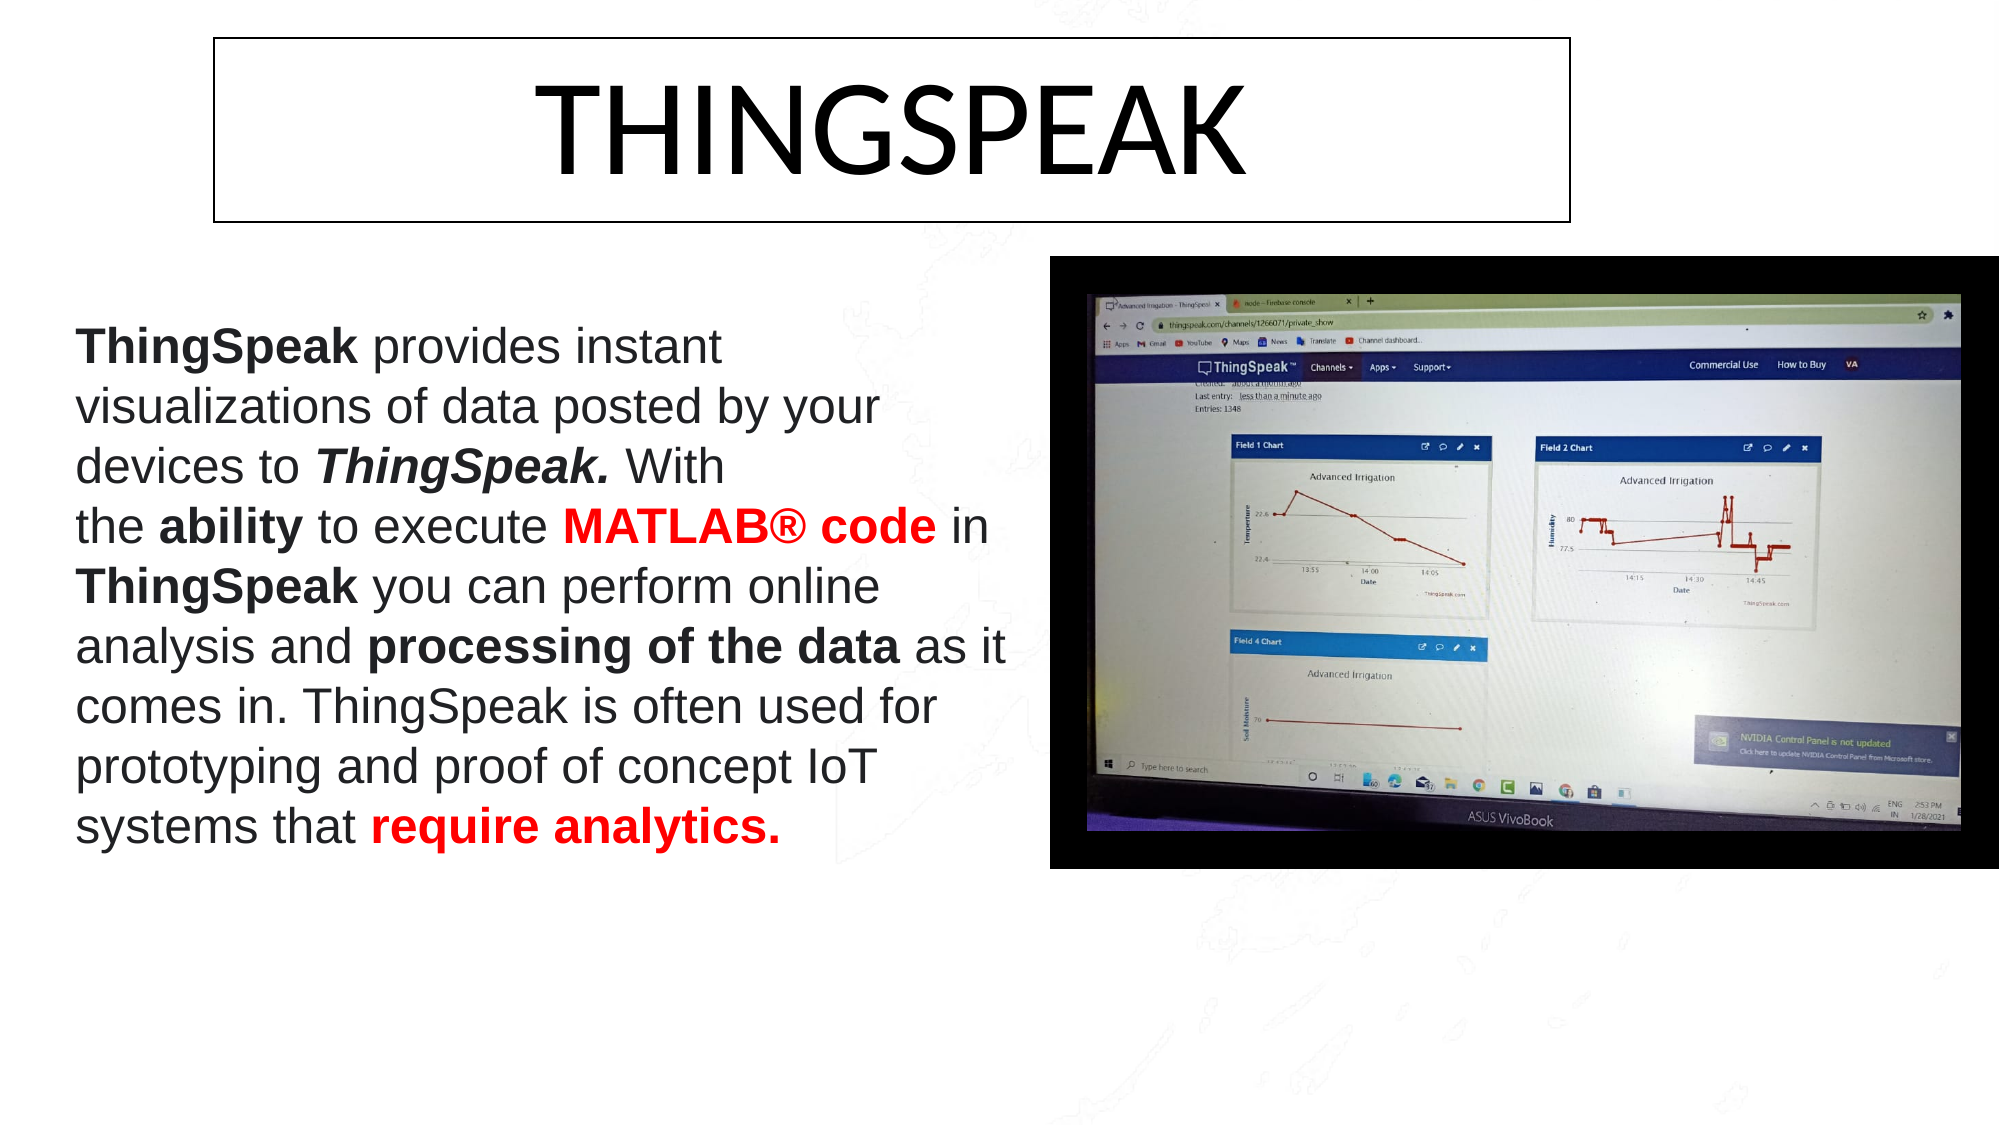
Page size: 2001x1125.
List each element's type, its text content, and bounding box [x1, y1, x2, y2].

picture [793, 0, 2000, 1125]
text_box ThingSpeak provides instant visualizations of data posted by your devices to ThingSpeak. With the ability to execute MATLAB® code in ThingSpeak you can perform online analysis and processing of the data as it comes in. ThingSpeak is often used for prototyping and proof of concept IoT systems that require analytics. [60, 305, 793, 861]
title THINGSPEAK [213, 37, 793, 223]
